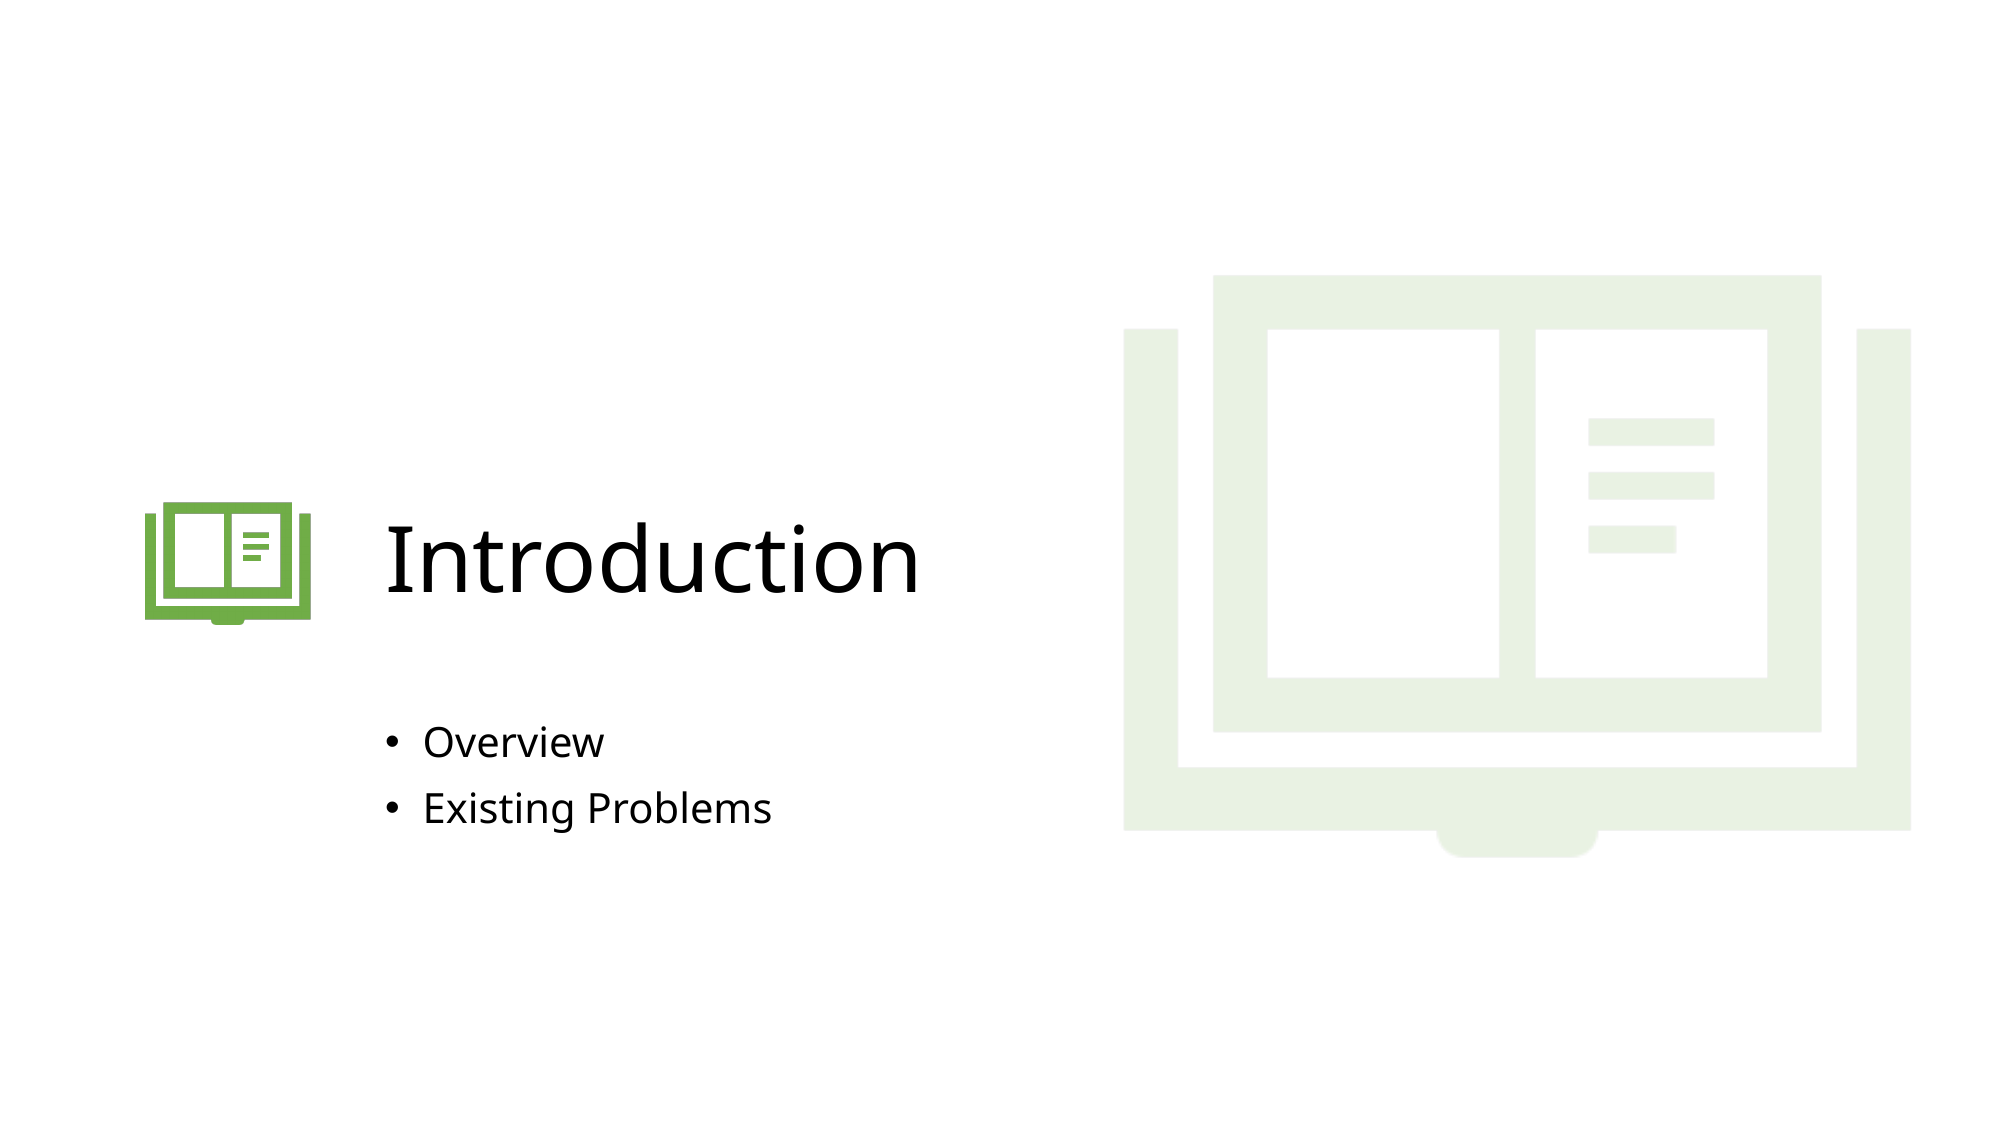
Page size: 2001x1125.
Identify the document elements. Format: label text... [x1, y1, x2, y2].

title Introduction [370, 441, 1089, 683]
picture [137, 472, 318, 653]
picture [1089, 133, 1947, 992]
list Overview Existing Problems [370, 714, 1089, 992]
